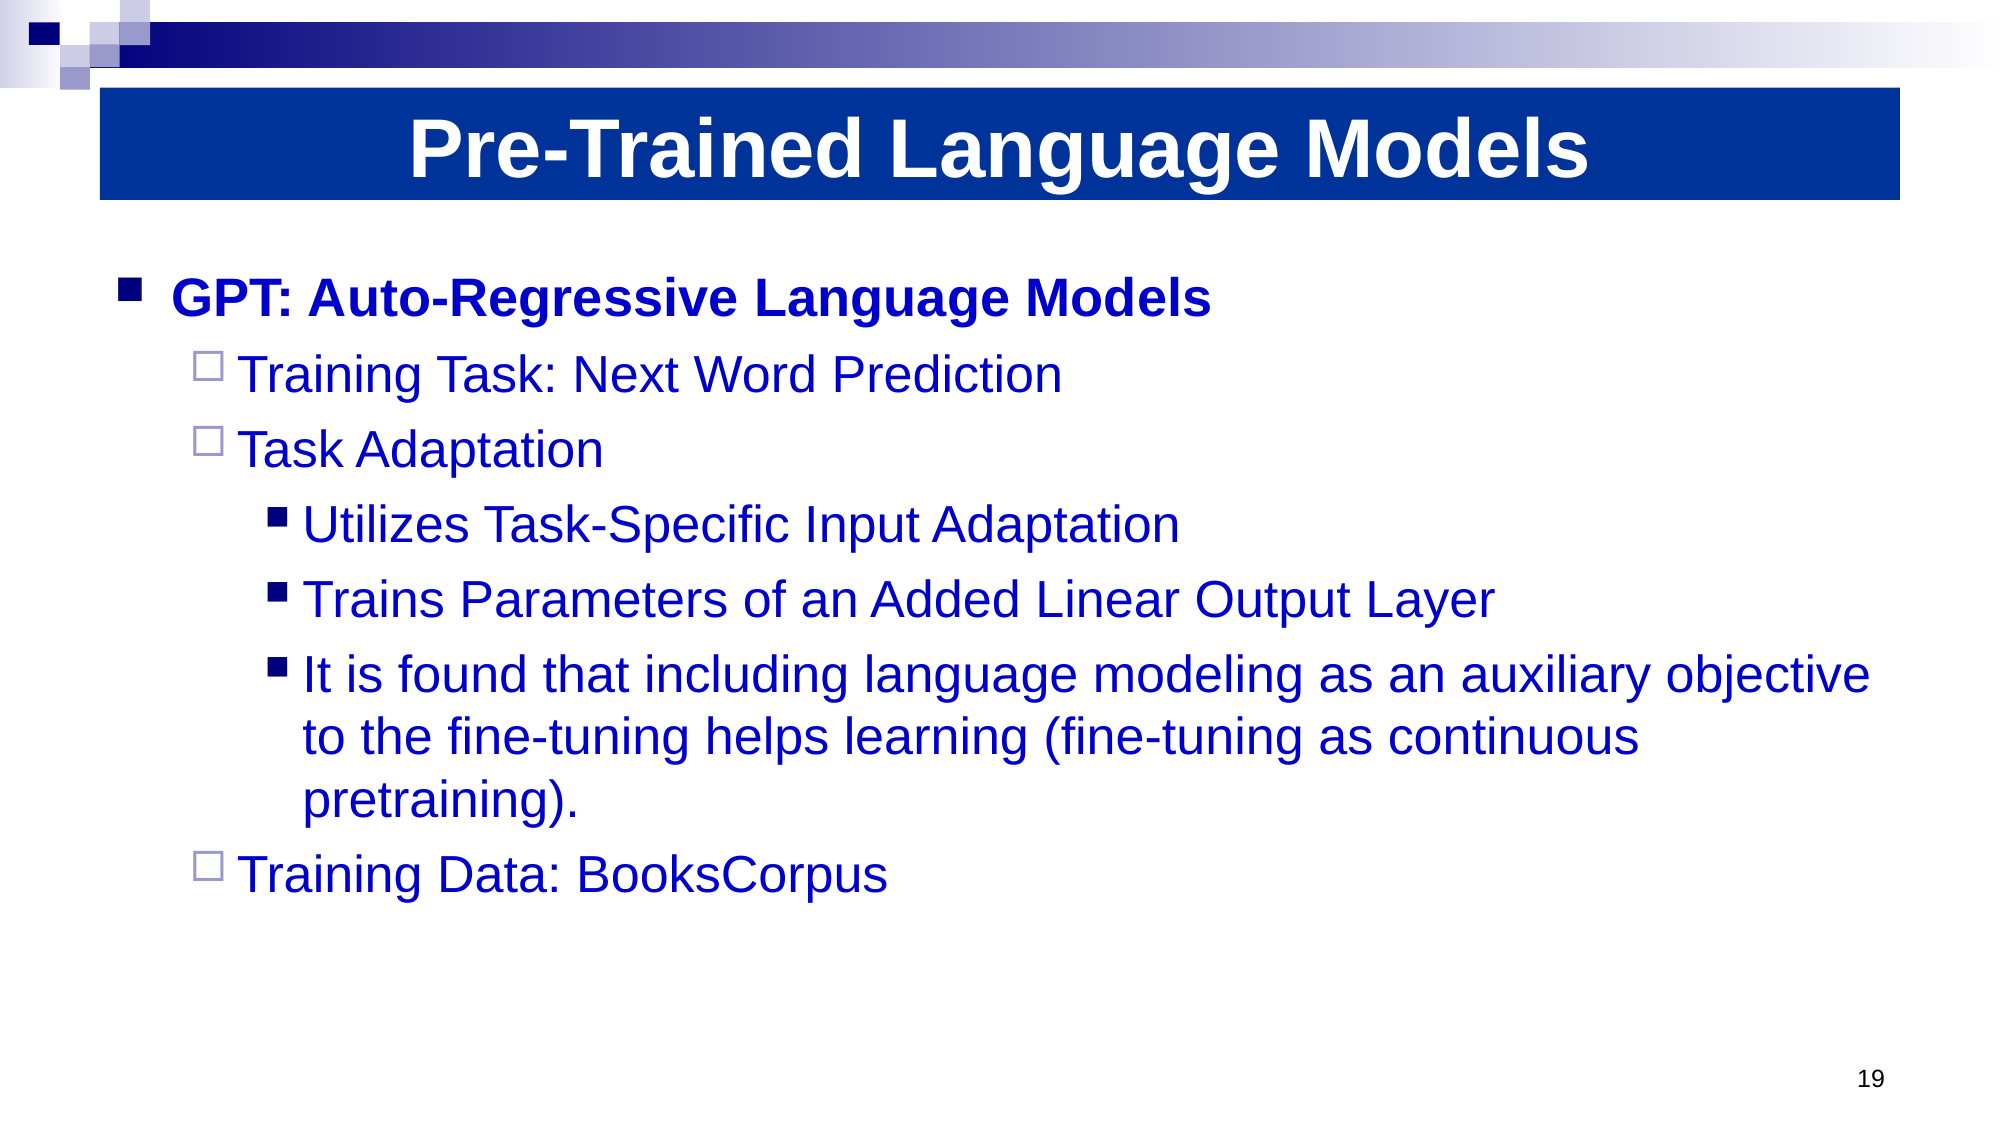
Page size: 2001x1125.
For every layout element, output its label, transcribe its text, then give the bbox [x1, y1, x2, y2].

title Pre-Trained Language Models [99, 87, 1900, 200]
list GPT: Auto-Regressive Language Models Training Task: Next Word Prediction Task Adaptation Utilizes Task-Specific Input Adaptation Trains Parameters of an Added Linear Output Layer It is found that including language modeling as an auxiliary objective to the fine-tuning helps learning (fine-tuning as continuous pretraining). Training Data: BooksCorpus [99, 254, 1900, 1055]
slide_number 19 [1666, 1024, 1901, 1101]
